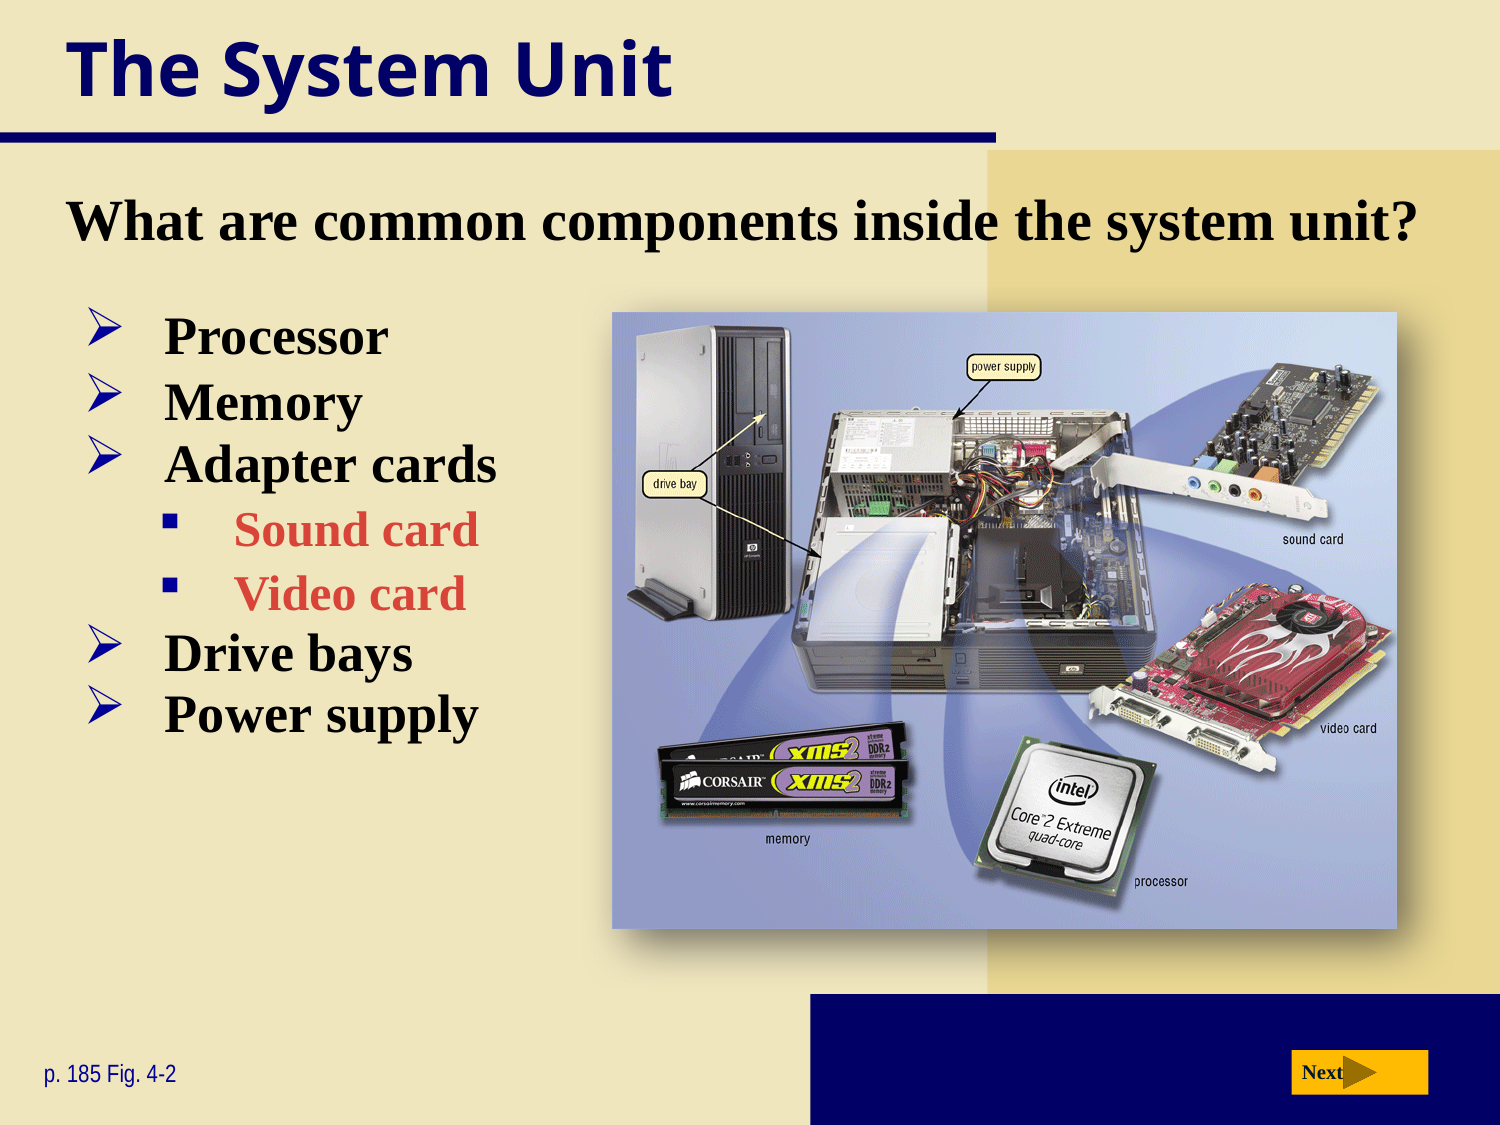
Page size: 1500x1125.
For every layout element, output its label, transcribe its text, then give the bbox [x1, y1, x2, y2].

text_box Processor [49, 299, 551, 950]
title The System Unit [49, 0, 1459, 133]
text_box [1286, 1049, 1429, 1095]
picture [612, 312, 1397, 930]
text_box p. 185 Fig. 4-2 [29, 1050, 284, 1095]
list What are common components inside the system unit? [49, 174, 1459, 288]
